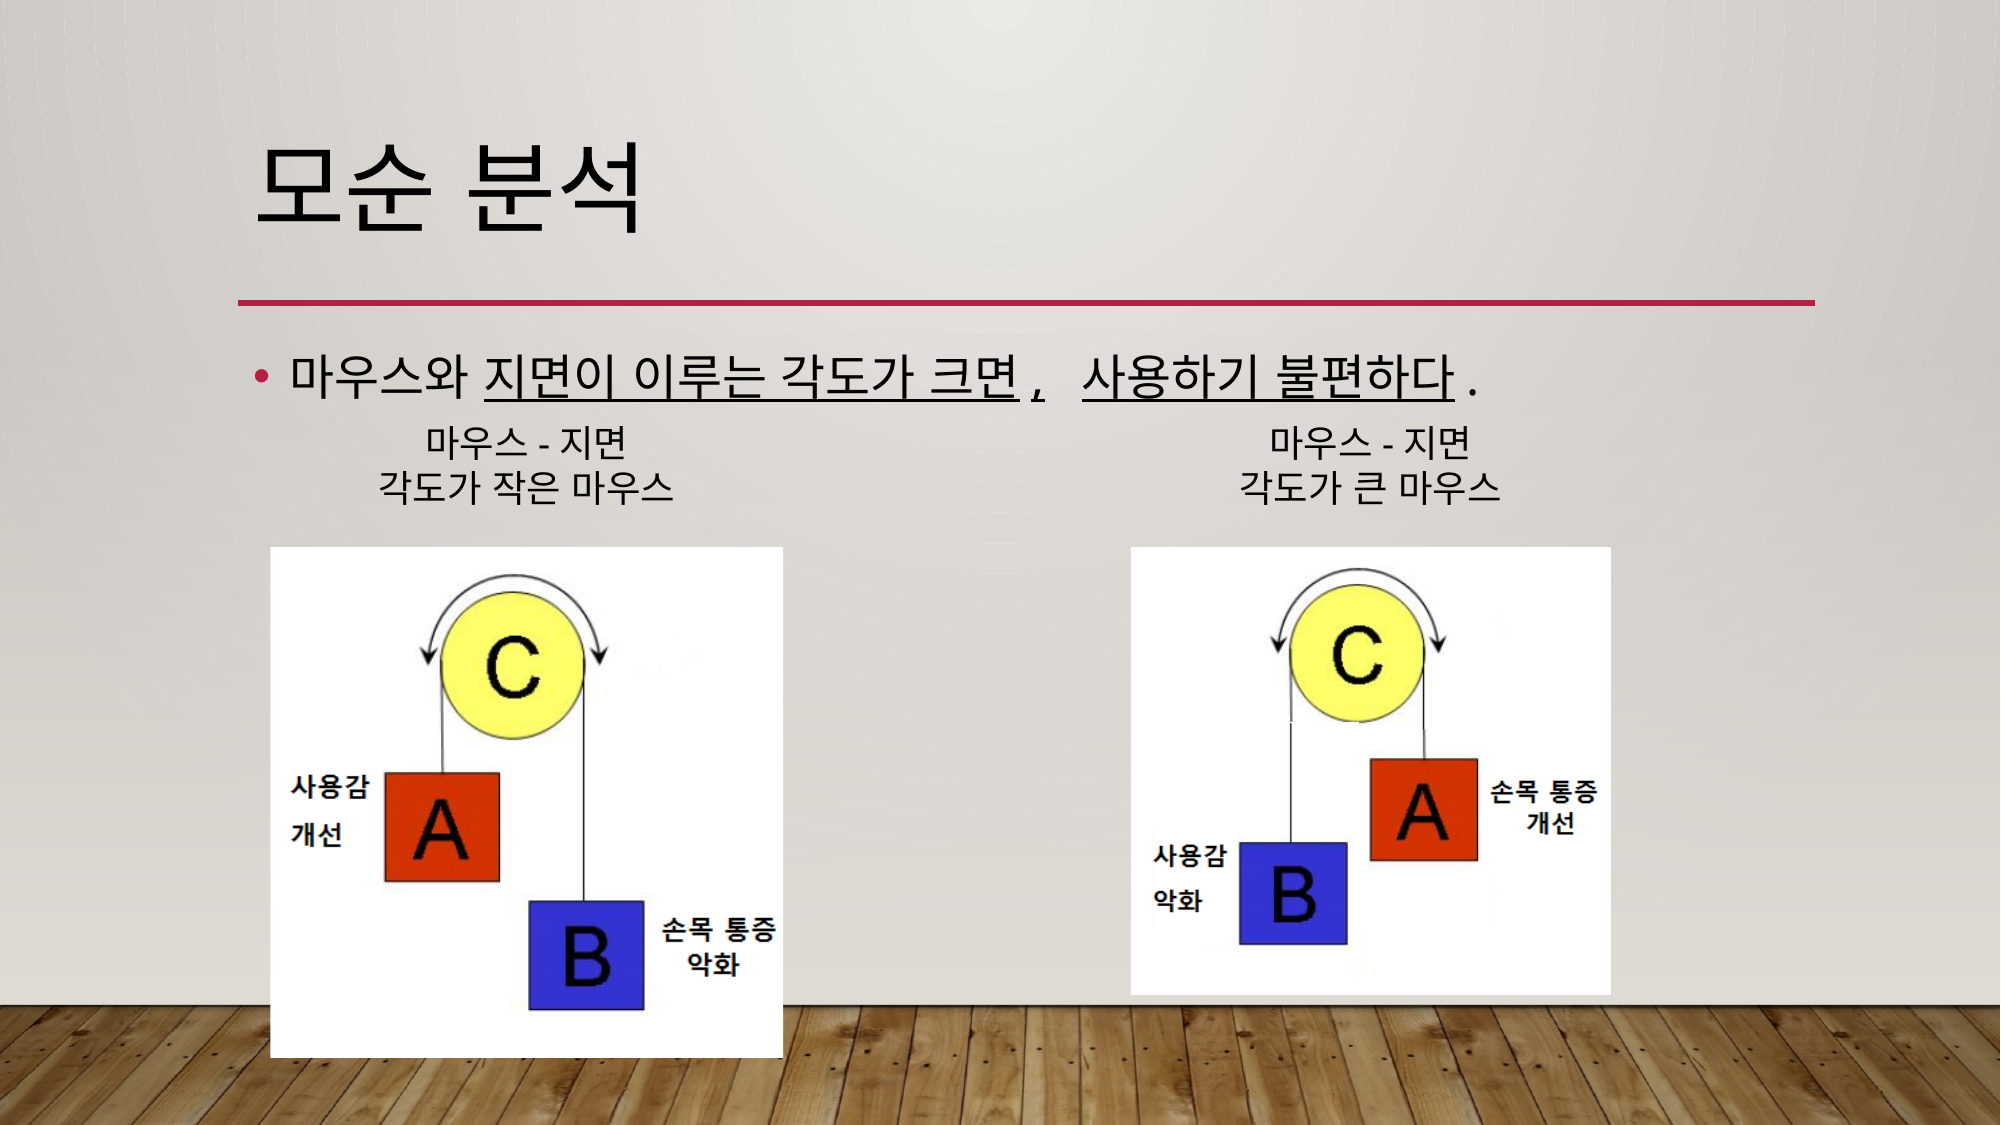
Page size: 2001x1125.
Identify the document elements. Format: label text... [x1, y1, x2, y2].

picture [1130, 547, 1612, 996]
list 마우스와 지면이 이루는 각도가 크면, 사용하기 불편하다. [238, 326, 1814, 413]
text_box 마우스-지면 각도가 큰 마우스 [1151, 412, 1591, 518]
picture [0, 547, 2000, 1125]
title 모순 분석 [238, 131, 1814, 305]
text_box 마우스-지면 각도가 작은 마우스 [346, 412, 708, 518]
